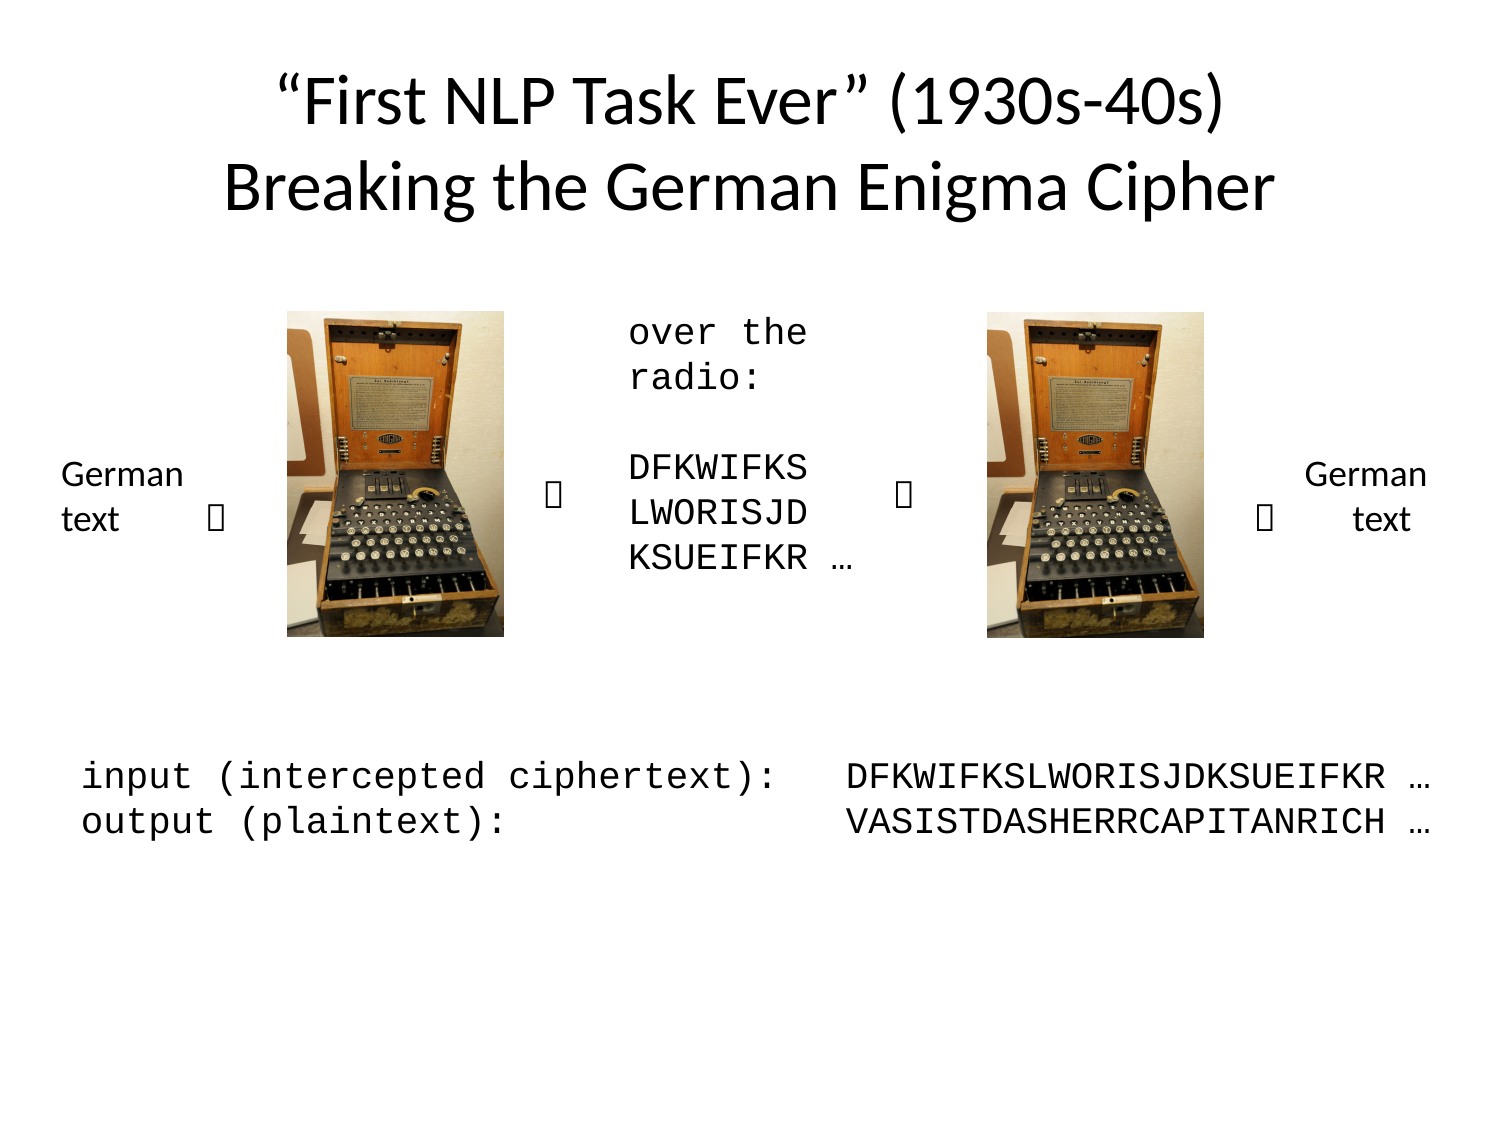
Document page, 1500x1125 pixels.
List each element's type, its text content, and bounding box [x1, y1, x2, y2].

text_box  [527, 464, 580, 524]
text_box  [877, 464, 930, 524]
text_box input (intercepted ciphertext): DFKWIFKSLWORISJDKSUEIFKR … output (plaintext): VASISTDASHERRCAPITANRICH … [66, 743, 1446, 849]
text_box German text  [46, 441, 243, 547]
title “First NLP Task Ever” (1930s-40s) Breaking the German Enigma Cipher [75, 45, 1425, 233]
text_box German  text [1238, 441, 1443, 547]
picture [987, 312, 1204, 638]
text_box over the radio: DFKWIFKS LWORISJD KSUEIFKR … [613, 299, 868, 585]
picture [287, 311, 504, 637]
